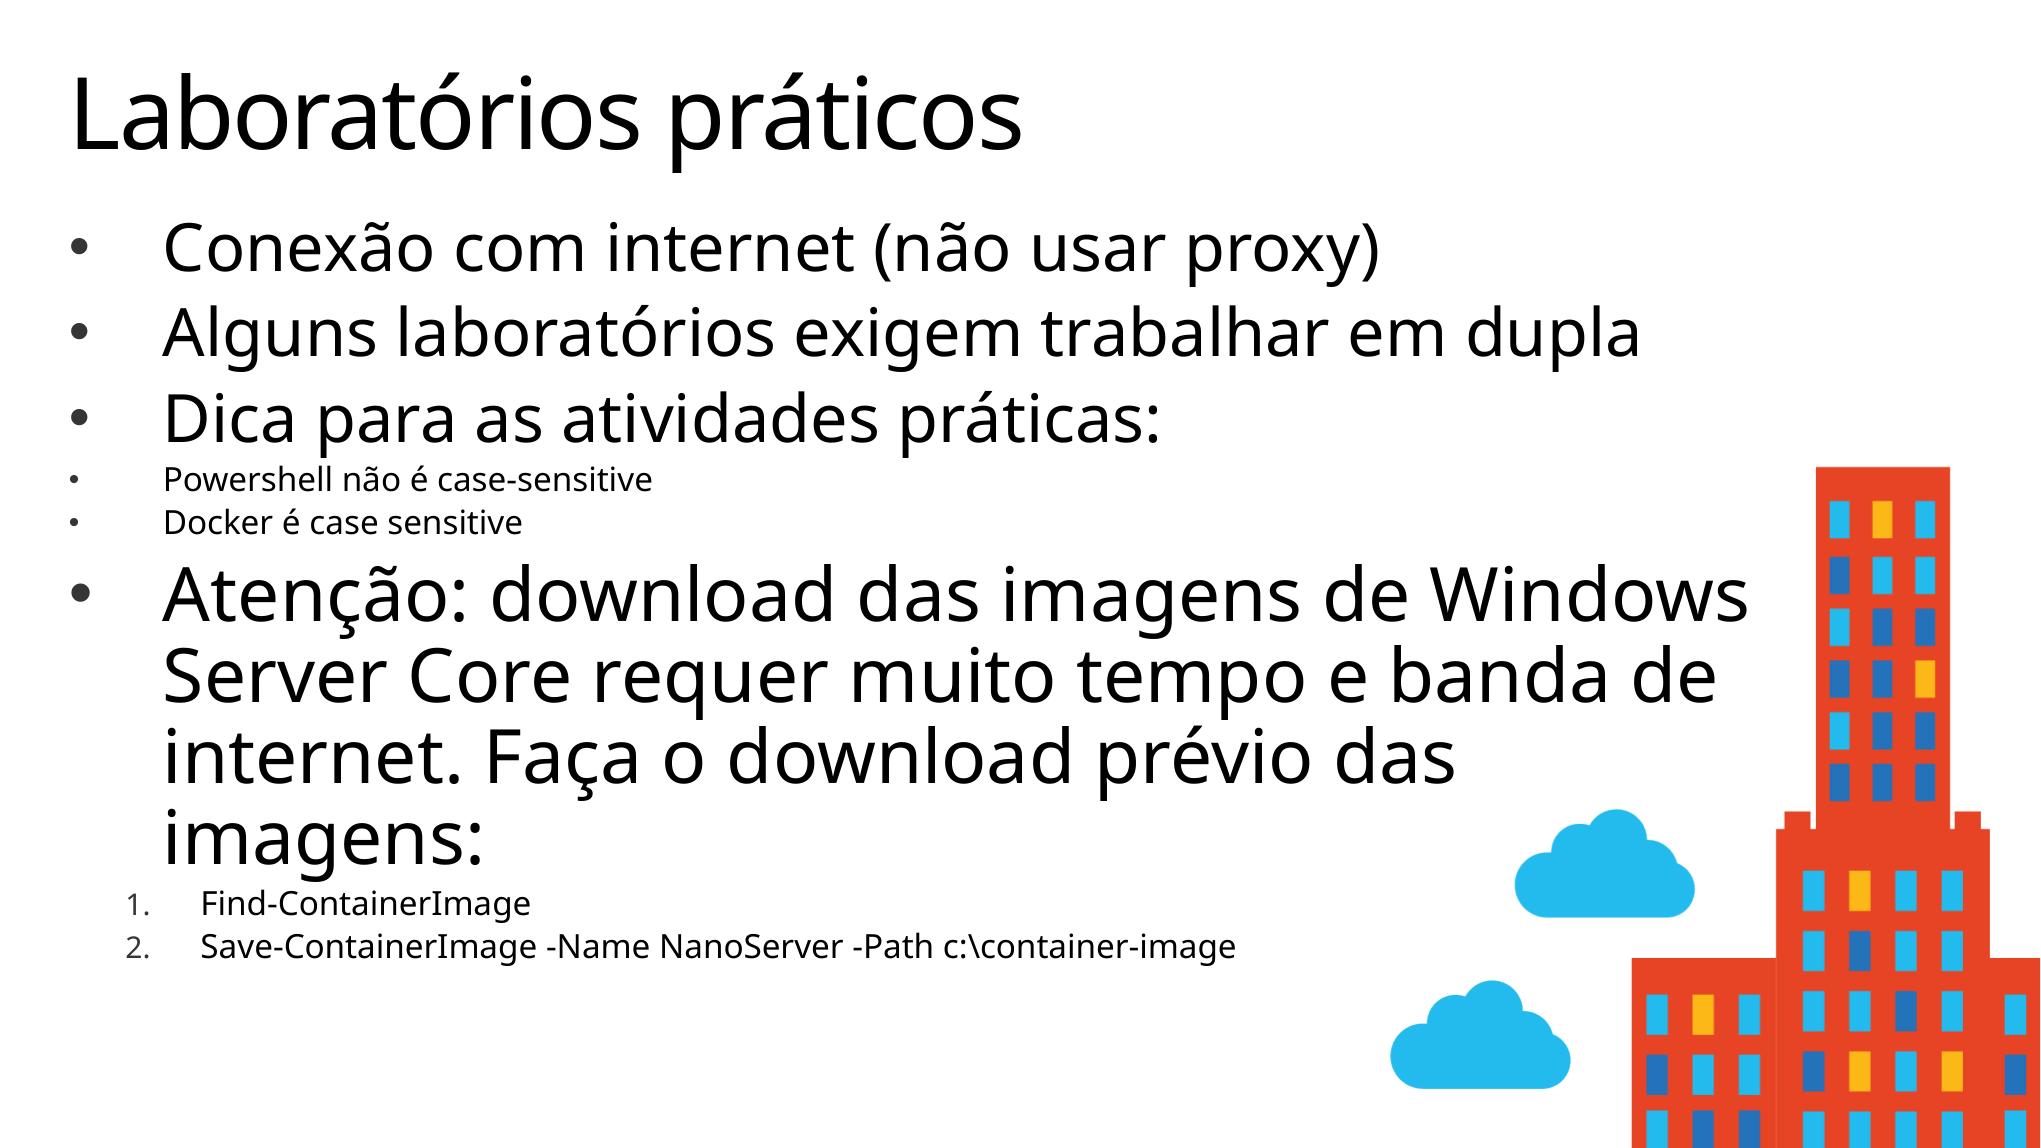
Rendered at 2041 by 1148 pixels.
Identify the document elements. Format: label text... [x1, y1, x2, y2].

title Laboratórios práticos [45, 48, 1885, 199]
list Conexão com internet (não usar proxy) Alguns laboratórios exigem trabalhar em dupla Dica para as atividades práticas: Powershell não é case-sensitive Docker é case sensitive Atenção: download das imagens de Windows Server Core requer muito tempo e banda de internet. Faça o download prévio das imagens: Find-ContainerImage Save-ContainerImage -Name NanoServer -Path c:\container-image [45, 198, 1780, 1032]
picture [1290, 247, 2041, 1148]
